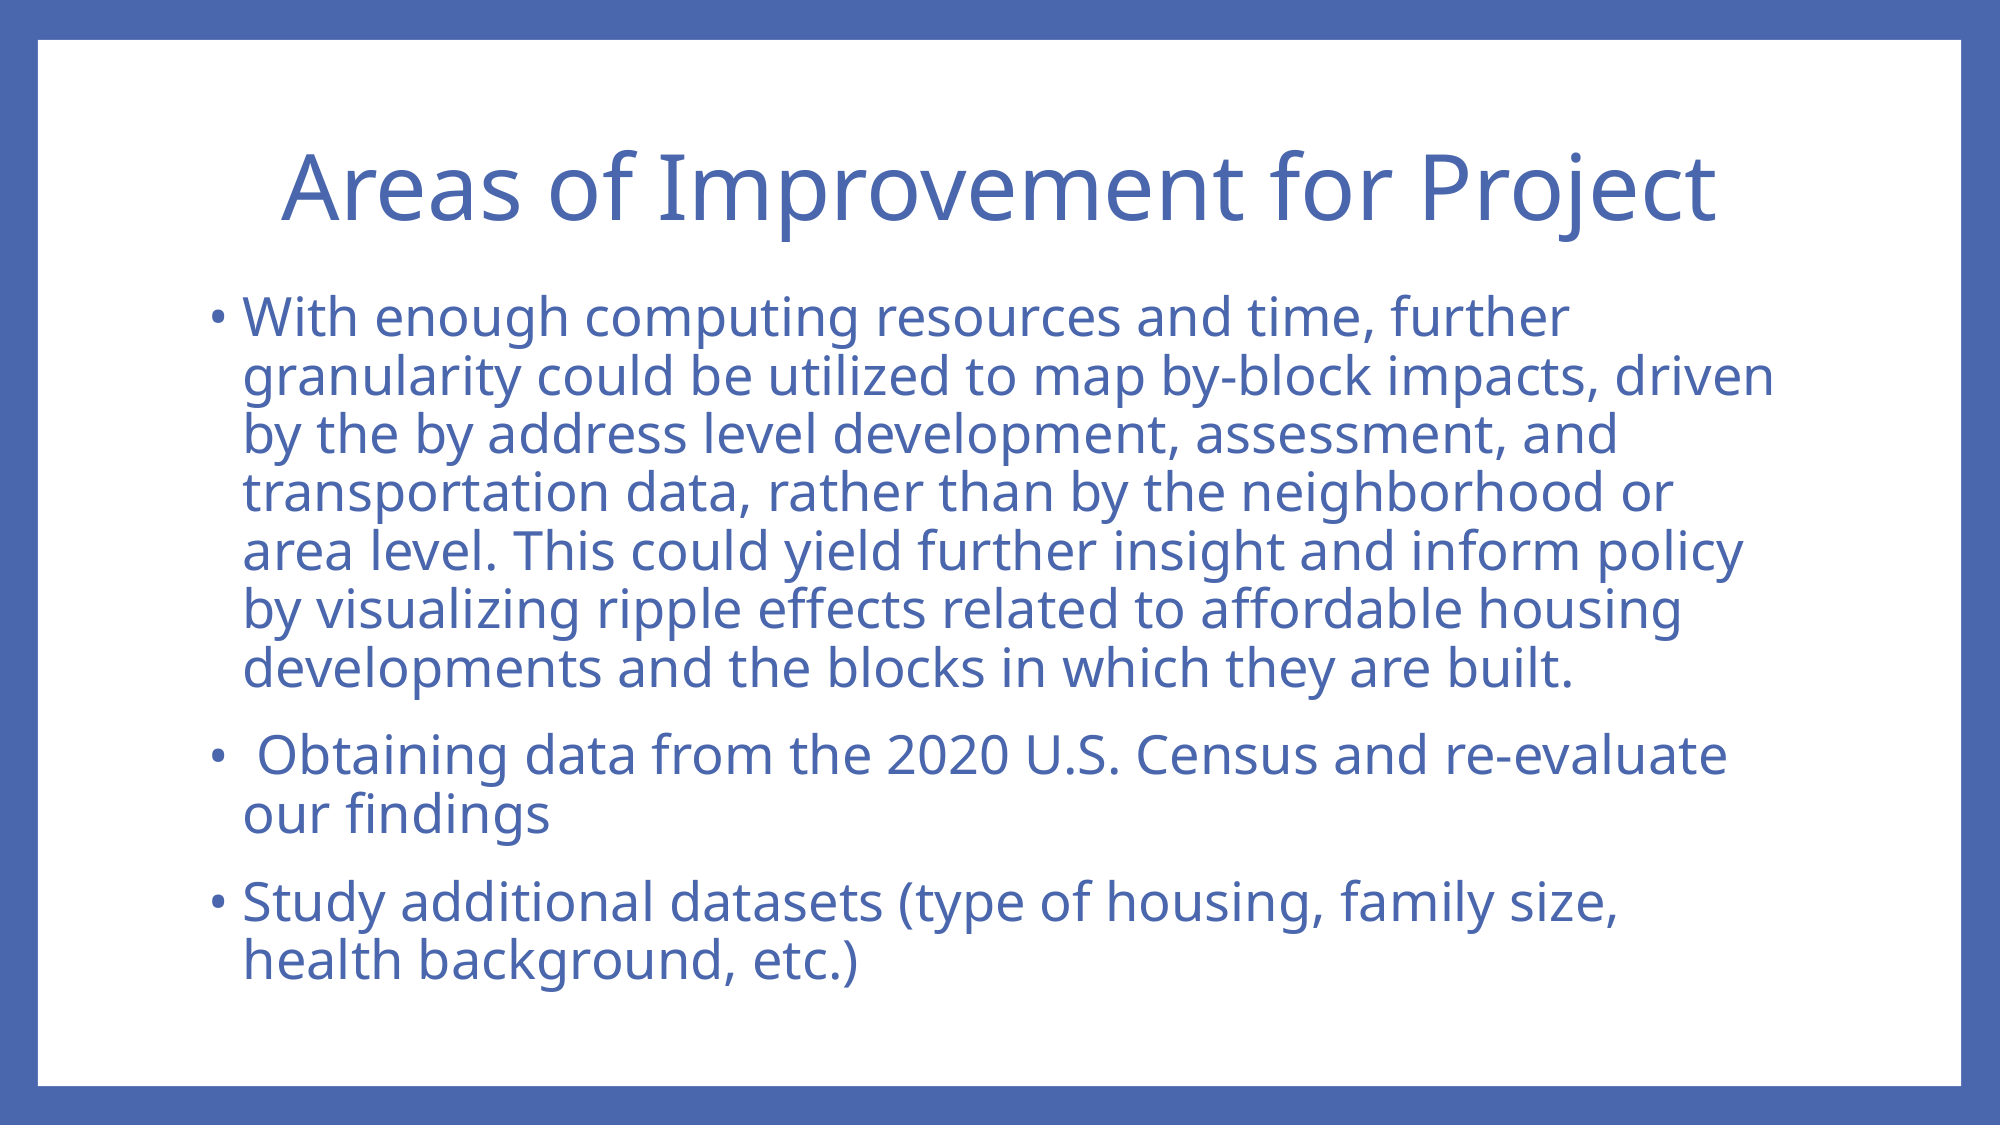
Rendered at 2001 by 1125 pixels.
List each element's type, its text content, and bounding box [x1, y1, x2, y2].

title Areas of Improvement for Project [190, 79, 1810, 282]
list With enough computing resources and time, further granularity could be utilized to map by-block impacts, driven by the by address level development, assessment, and transportation data, rather than by the neighborhood or area level. This could yield further insight and inform policy by visualizing ripple effects related to affordable housing developments and the blocks in which they are built. Obtaining data from the 2020 U.S. Census and re-evaluate our findings Study additional datasets (type of housing, family size, health background, etc.) [190, 282, 1810, 945]
